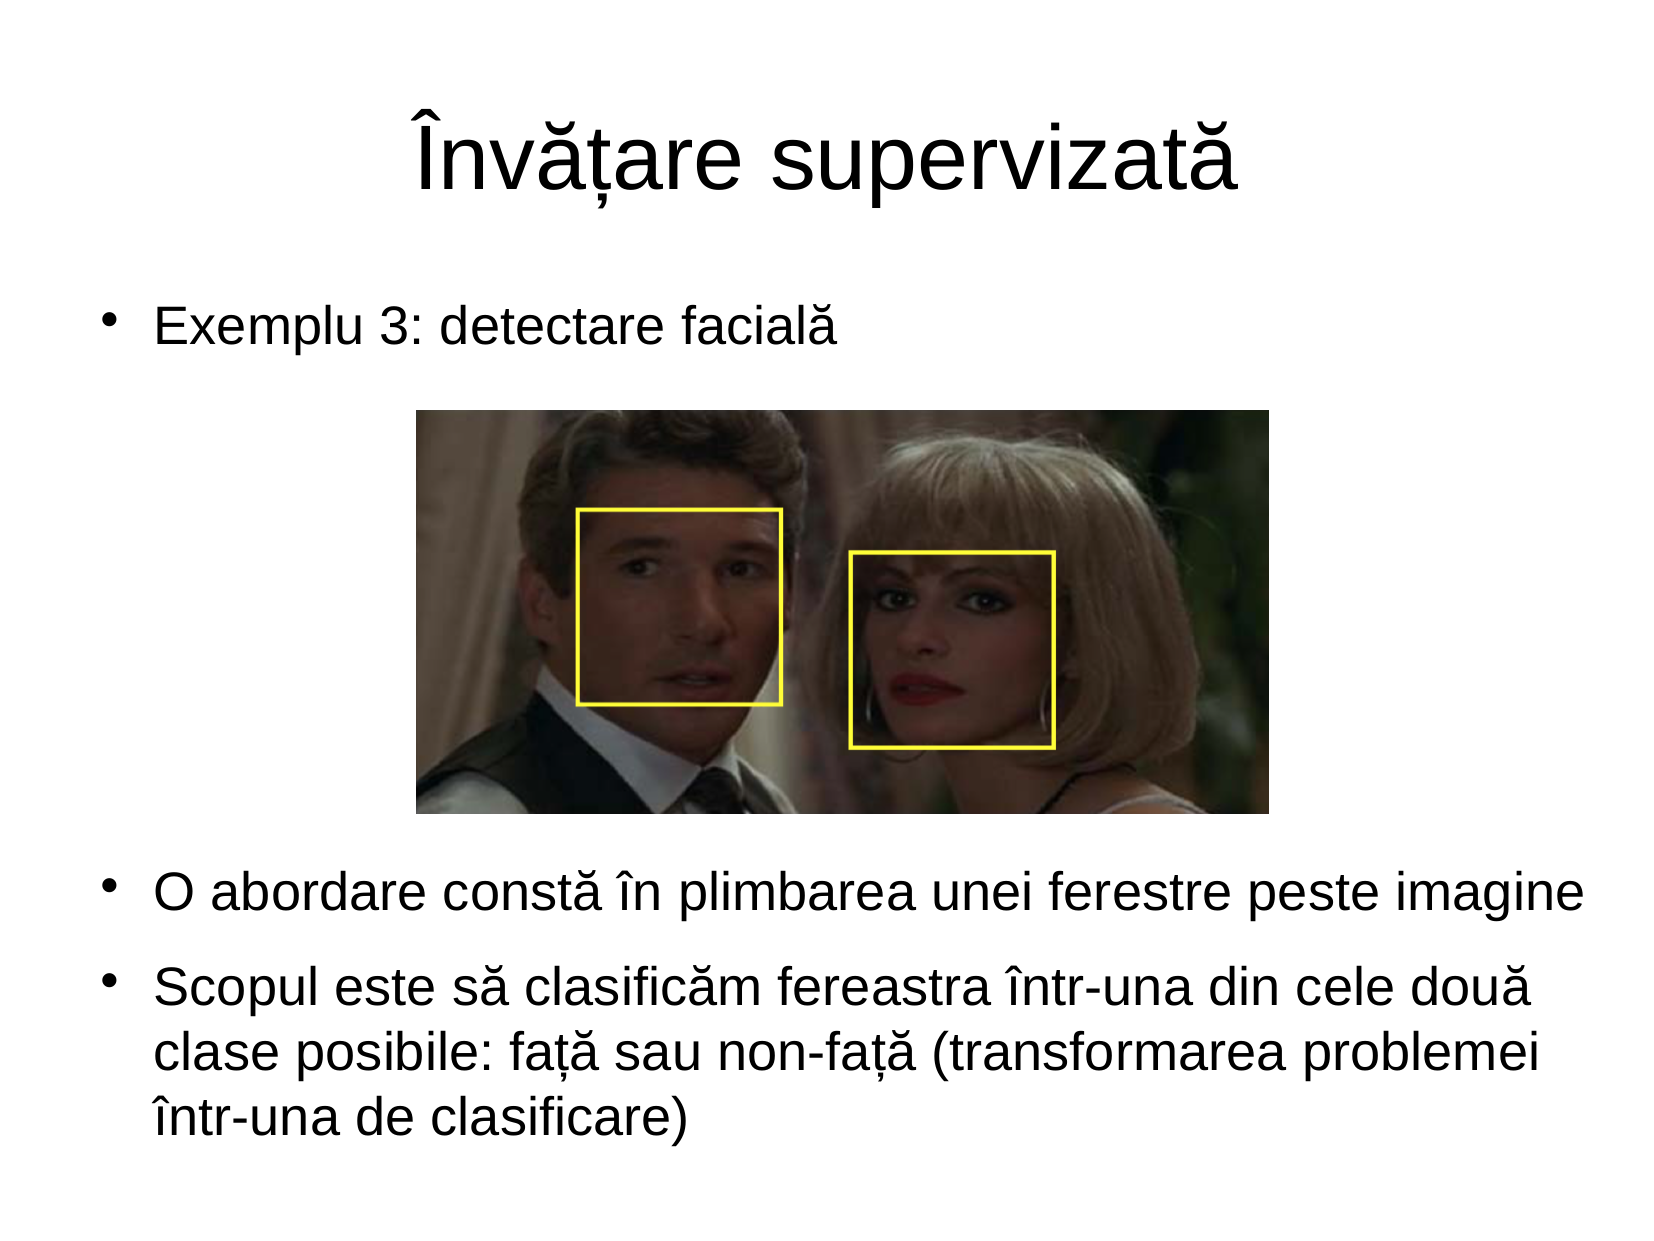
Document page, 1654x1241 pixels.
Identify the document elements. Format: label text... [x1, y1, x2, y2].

text_box Exemplu 3: detectare facială O abordare constă în plimbarea unei ferestre peste imagine Scopul este să clasificăm fereastra într-una din cele două clase posibile: față sau non-față (transformarea problemei într-una de clasificare) [82, 290, 1612, 1170]
text_box Învățare supervizată [82, 49, 1571, 257]
picture [415, 410, 1269, 814]
